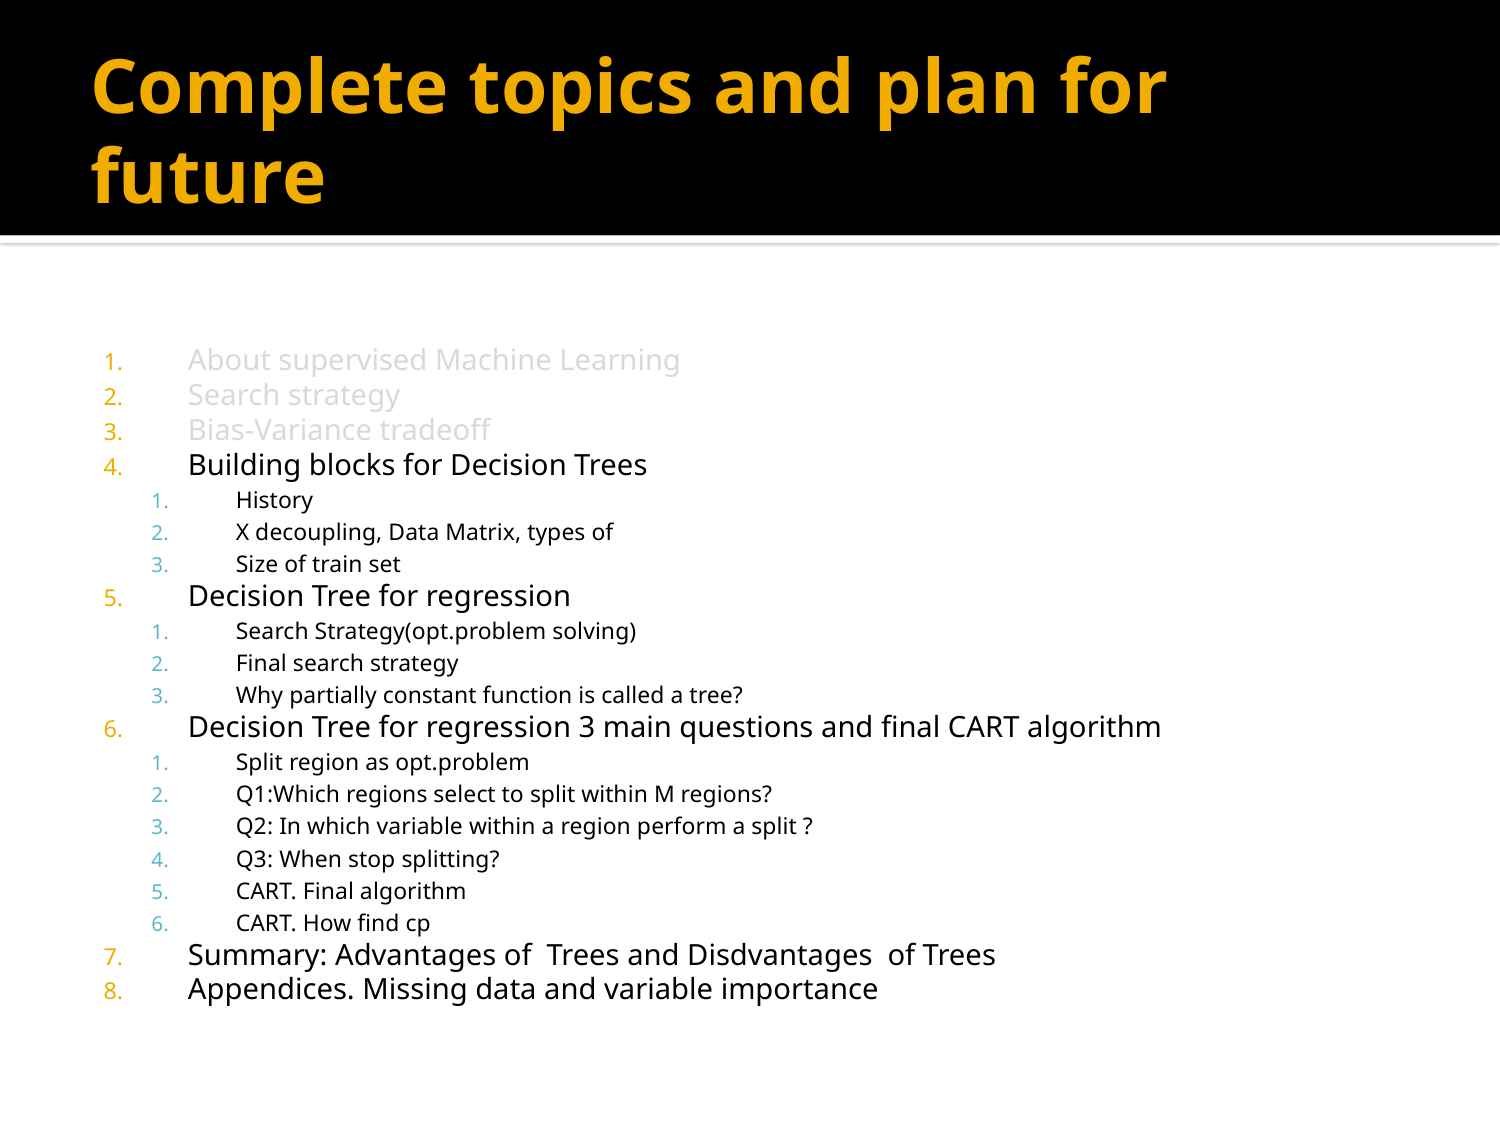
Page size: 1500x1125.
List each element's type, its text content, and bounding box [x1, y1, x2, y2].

title Complete topics and plan for future [75, 25, 1425, 231]
